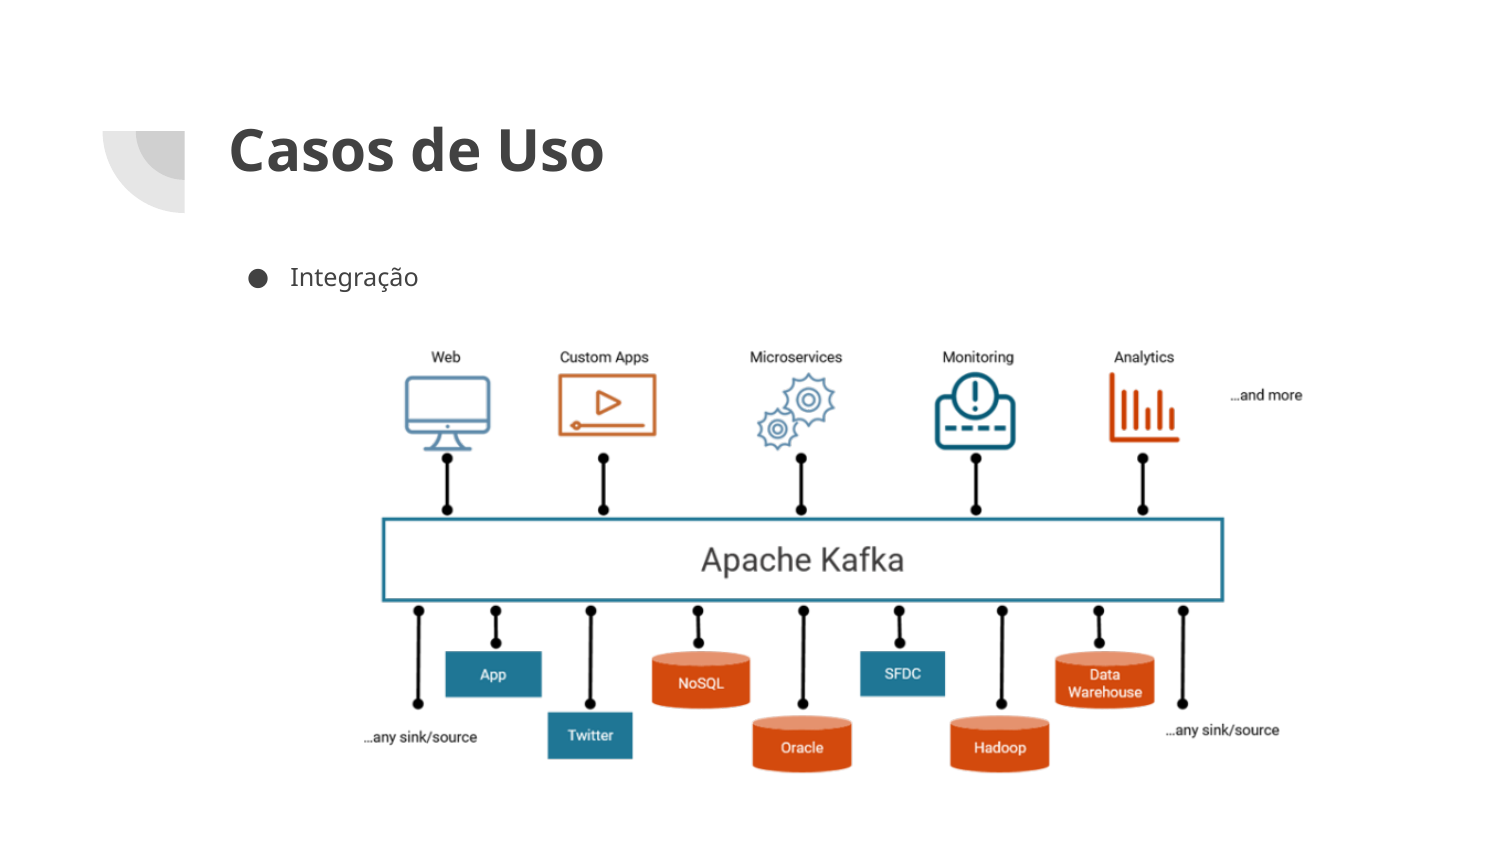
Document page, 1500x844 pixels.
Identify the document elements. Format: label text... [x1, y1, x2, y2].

subtitle Integração [213, 245, 491, 307]
title Casos de Uso [213, 97, 777, 206]
picture [268, 306, 1399, 810]
